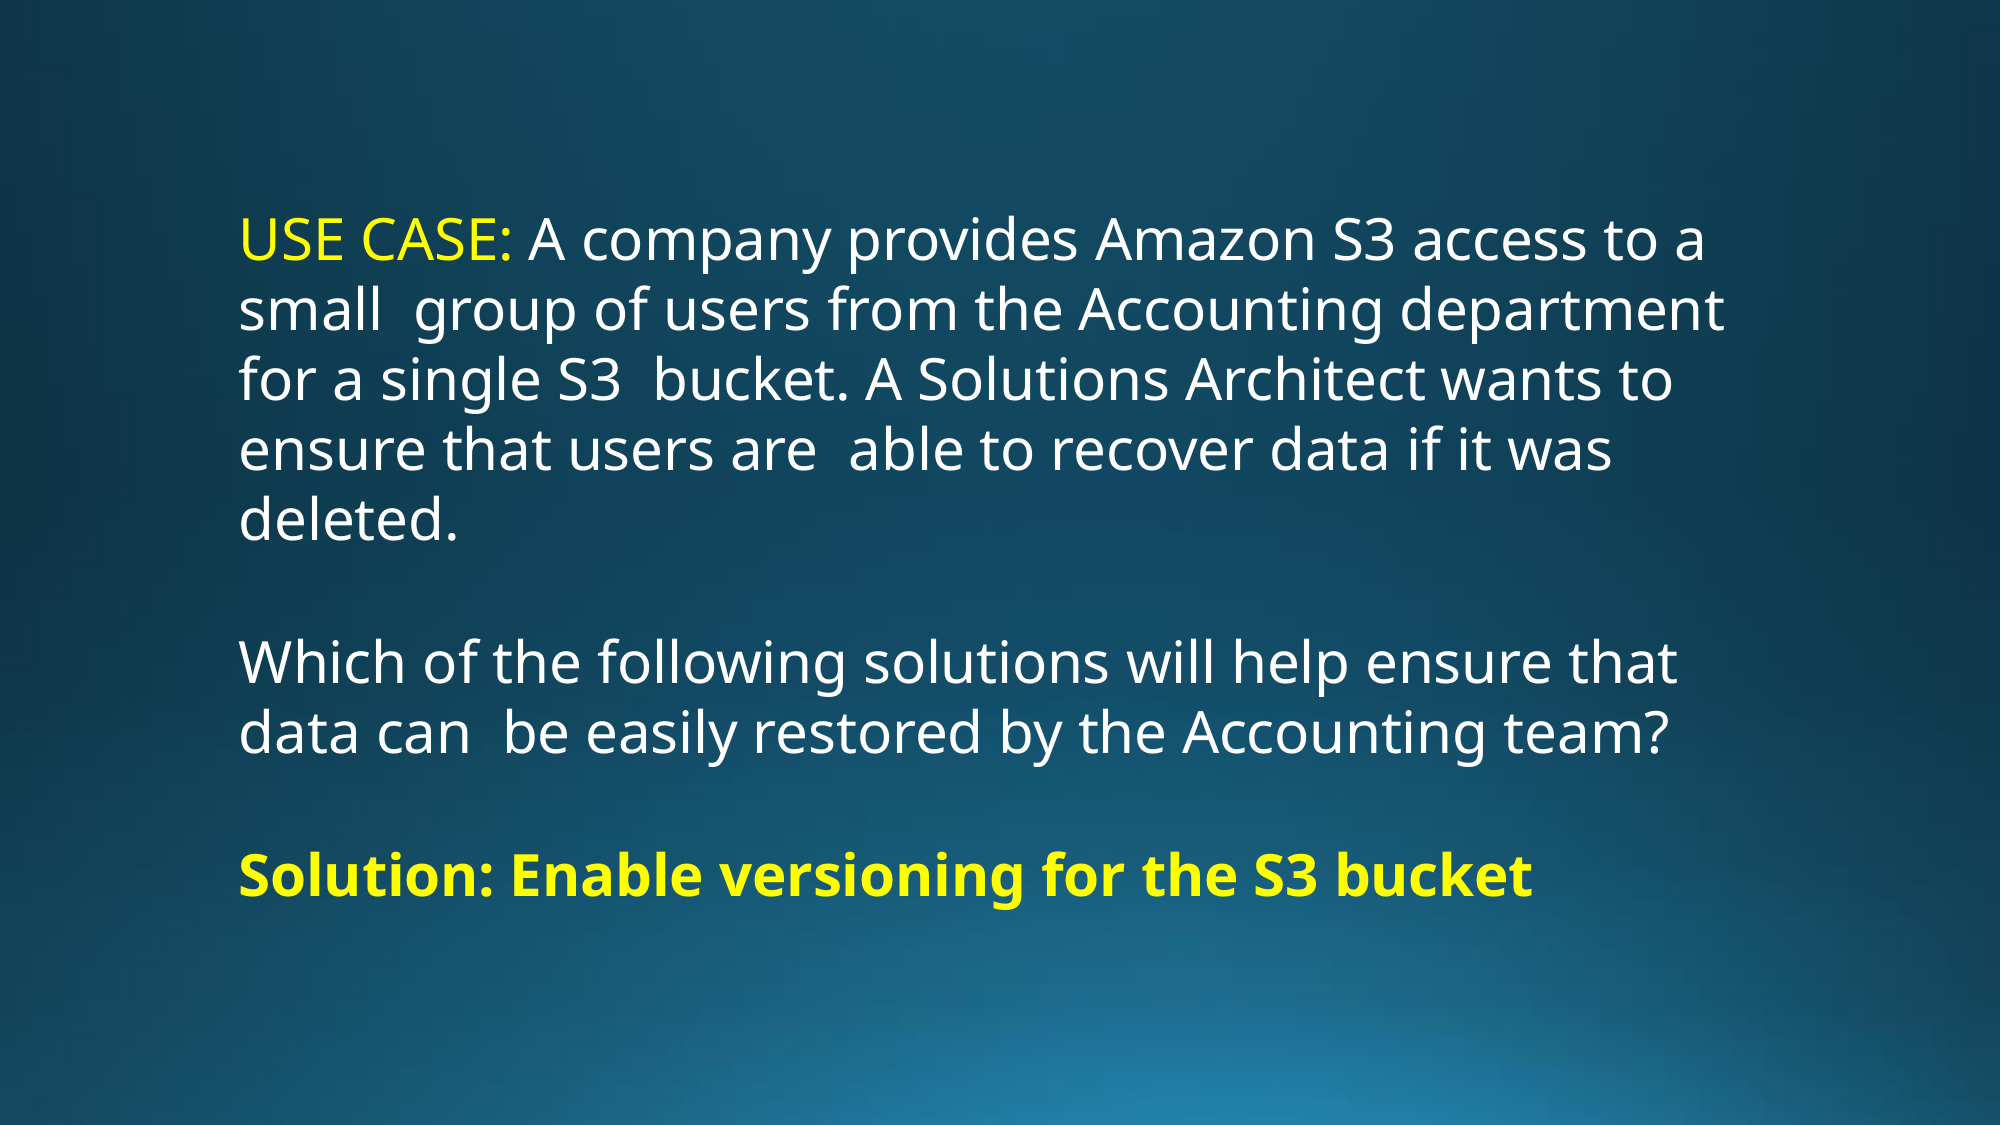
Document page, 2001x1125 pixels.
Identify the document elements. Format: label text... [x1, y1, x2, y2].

picture [0, 0, 2000, 1125]
text_box USE CASE: A company provides Amazon S3 access to a small group of users from the Accounting department for a single S3 bucket. A Solutions Architect wants to ensure that users are able to recover data if it was deleted. Which of the following solutions will help ensure that data can be easily restored by the Accounting team? Solution: Enable versioning for the S3 bucket [236, 200, 1731, 909]
